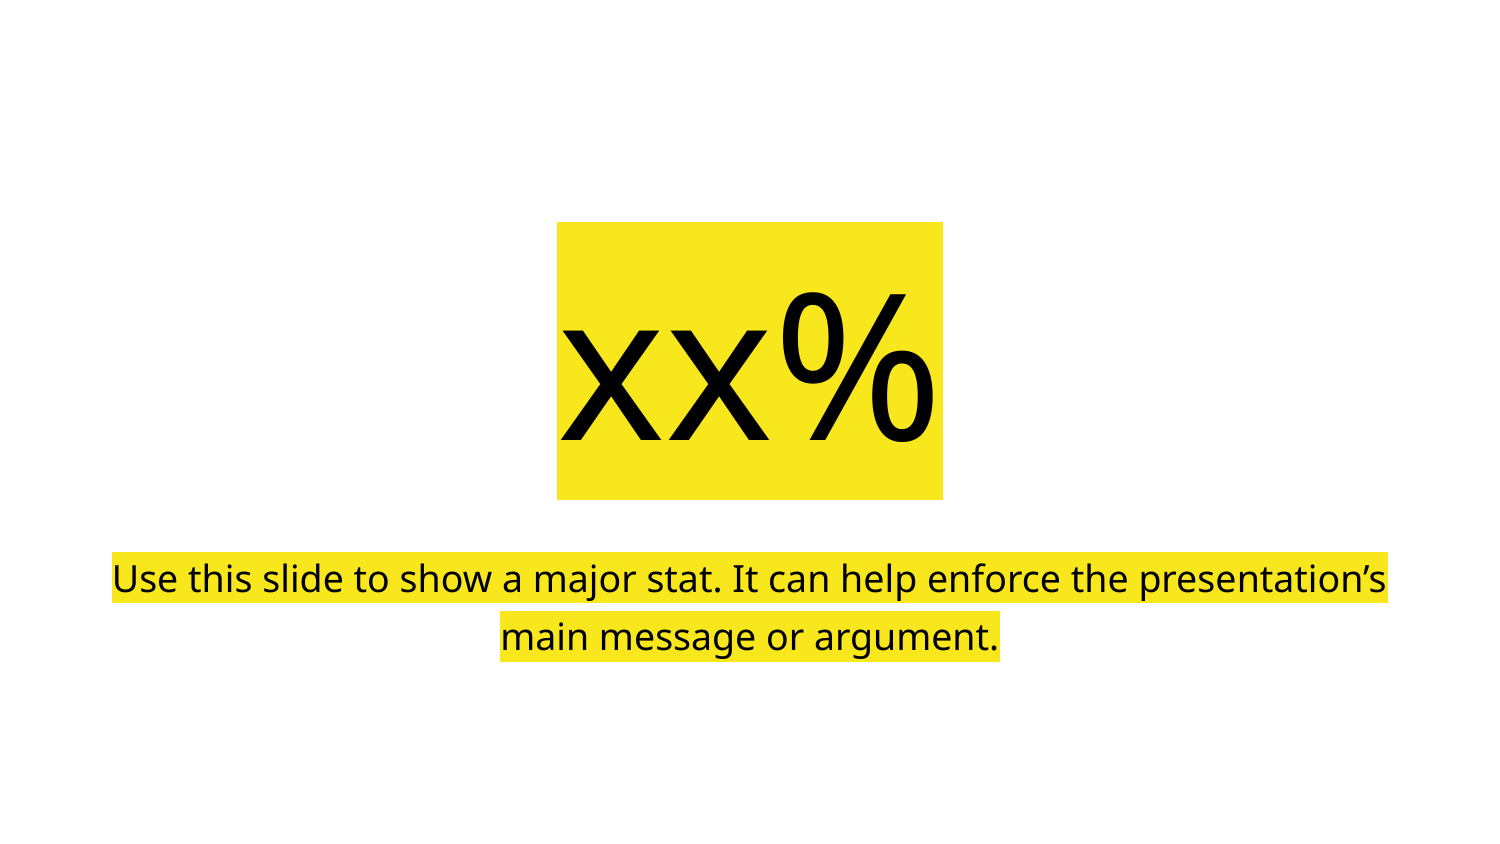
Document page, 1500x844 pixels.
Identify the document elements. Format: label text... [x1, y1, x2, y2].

list Use this slide to show a major stat. It can help enforce the presentation’s main message or argument. [51, 529, 1449, 743]
title xx% [51, 204, 1449, 516]
